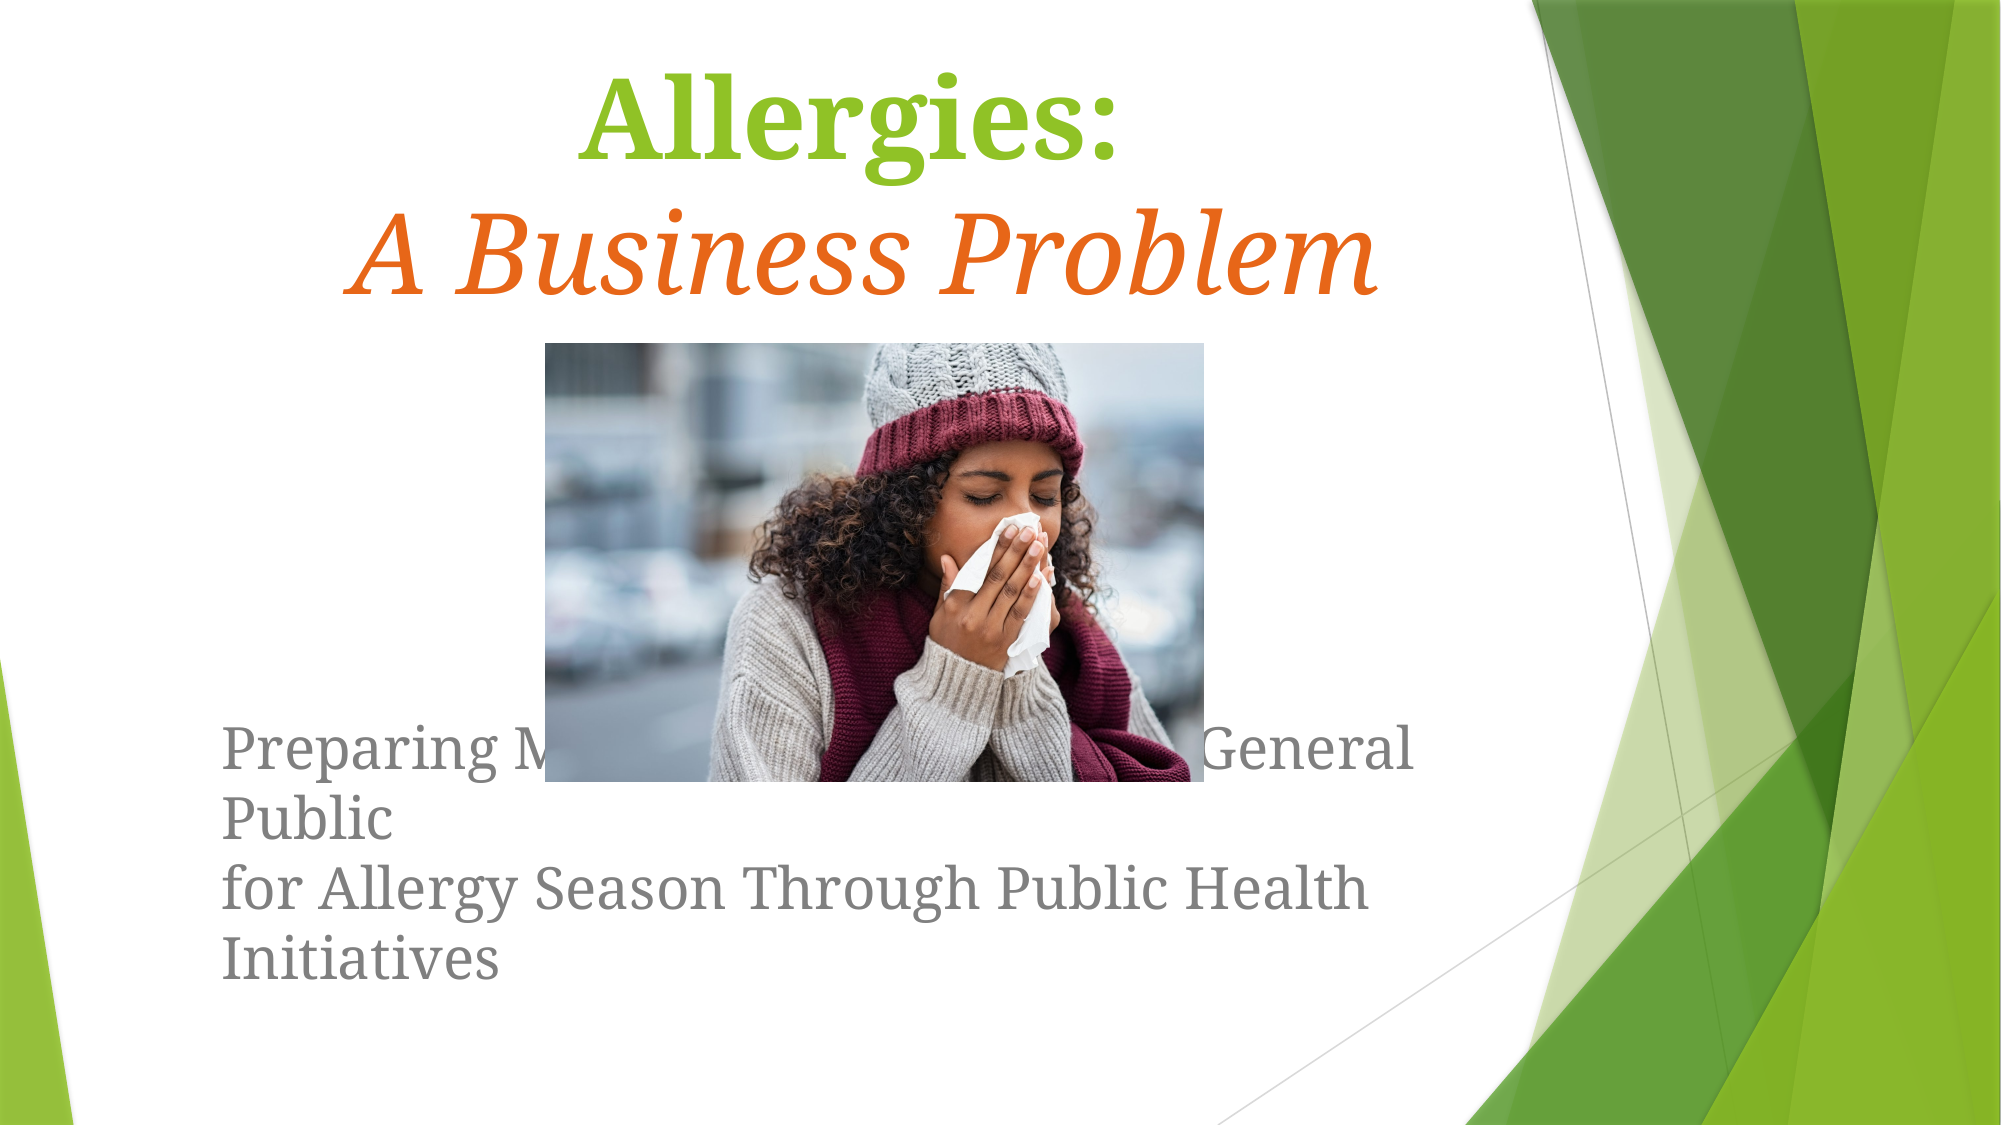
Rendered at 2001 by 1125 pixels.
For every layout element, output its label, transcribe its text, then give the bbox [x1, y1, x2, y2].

picture [545, 342, 1205, 783]
text_box Preparing Medical Providers & the General Public for Allergy Season Through Public Health Initiatives [206, 781, 1617, 999]
title Allergies: A Business Problem [159, 39, 1570, 257]
